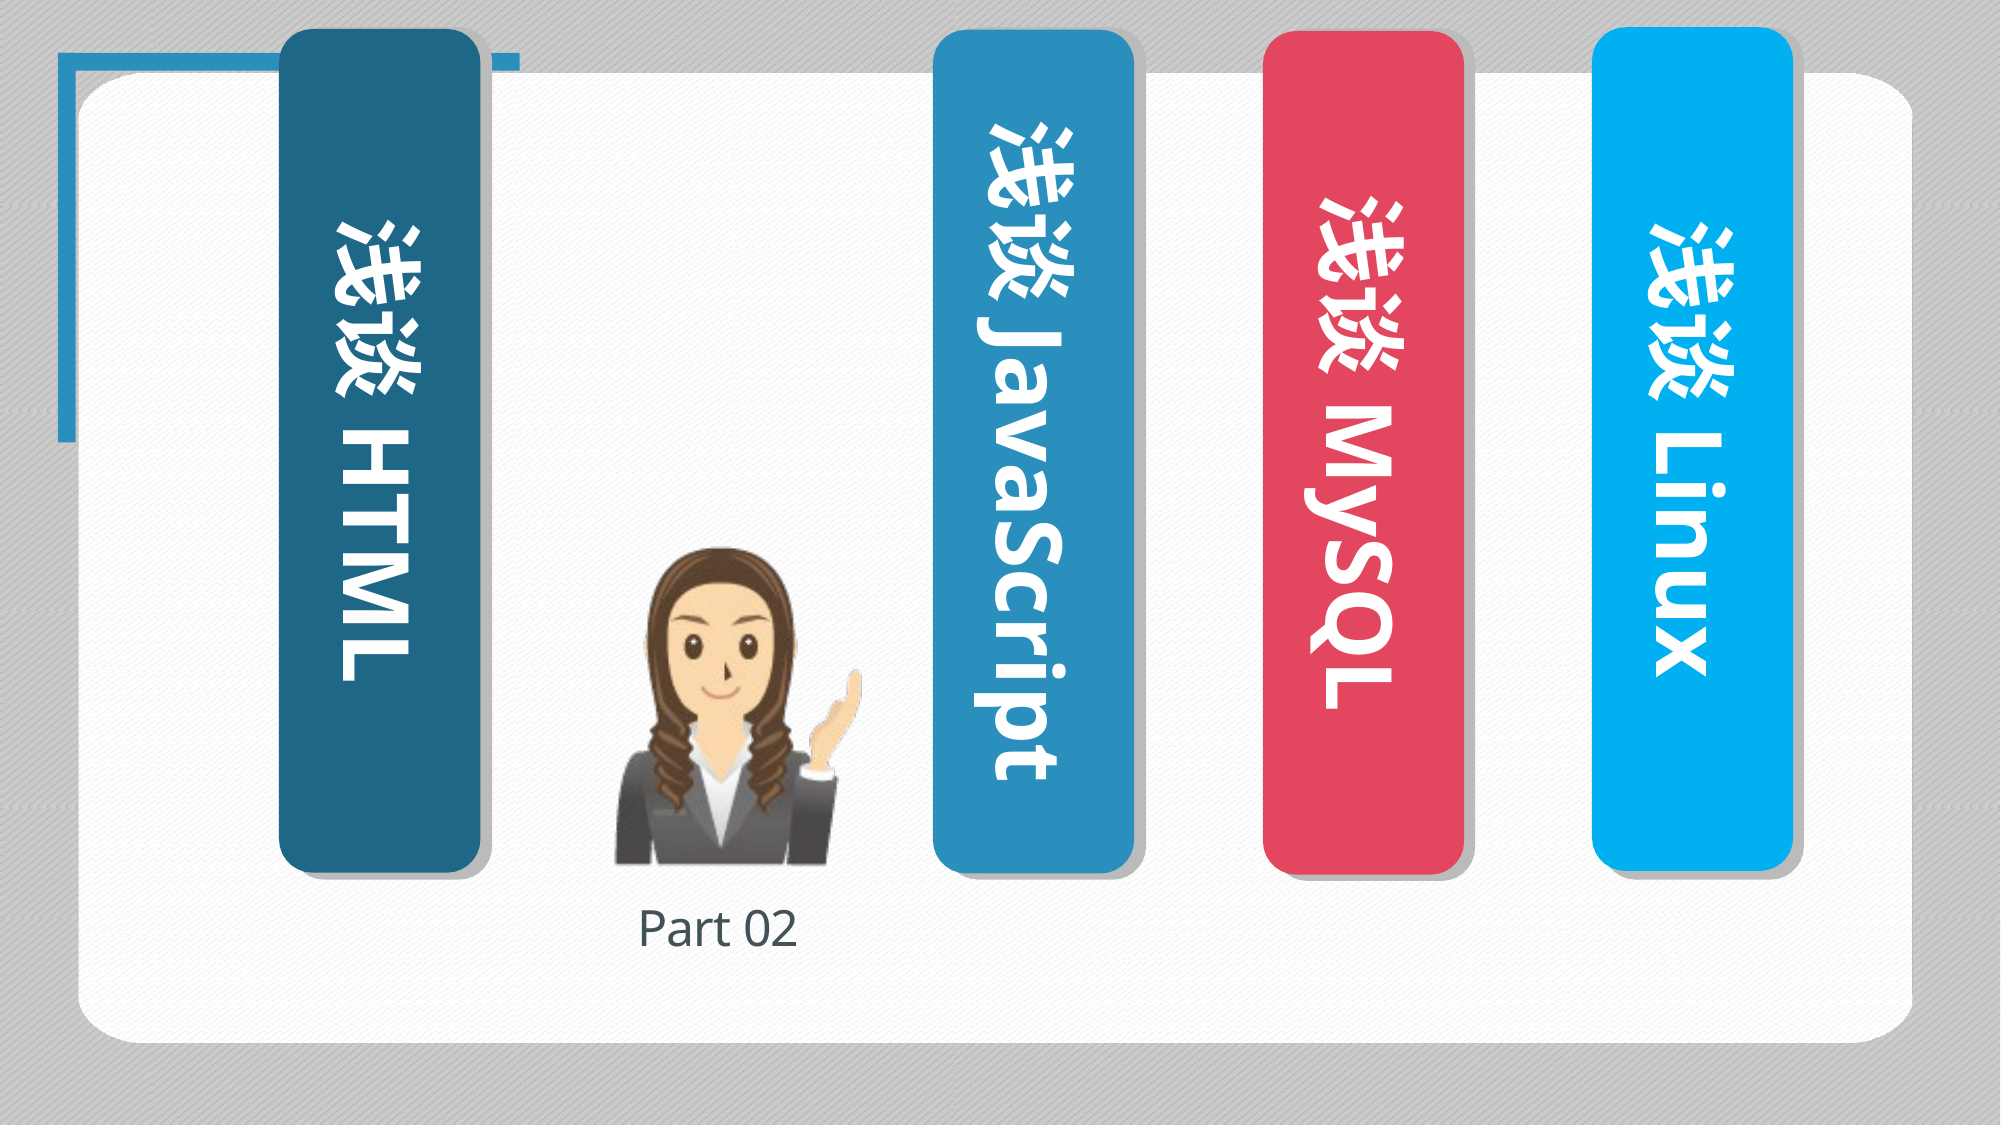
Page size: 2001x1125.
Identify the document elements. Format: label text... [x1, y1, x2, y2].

text_box 浅谈MySQL [1262, 30, 1465, 875]
text_box 浅谈HTML [278, 28, 481, 873]
text_box [492, 52, 520, 71]
picture [0, 0, 2001, 1125]
text_box 浅谈Linux [1591, 27, 1794, 871]
text_box [1287, 28, 1476, 881]
text_box Part 02 [635, 894, 802, 957]
text_box [958, 27, 1147, 880]
text_box [609, 451, 947, 927]
text_box 浅谈JavaScript [932, 29, 1135, 874]
text_box [57, 52, 76, 443]
text_box [303, 27, 493, 880]
text_box [1610, 27, 1804, 880]
text_box [76, 52, 280, 71]
